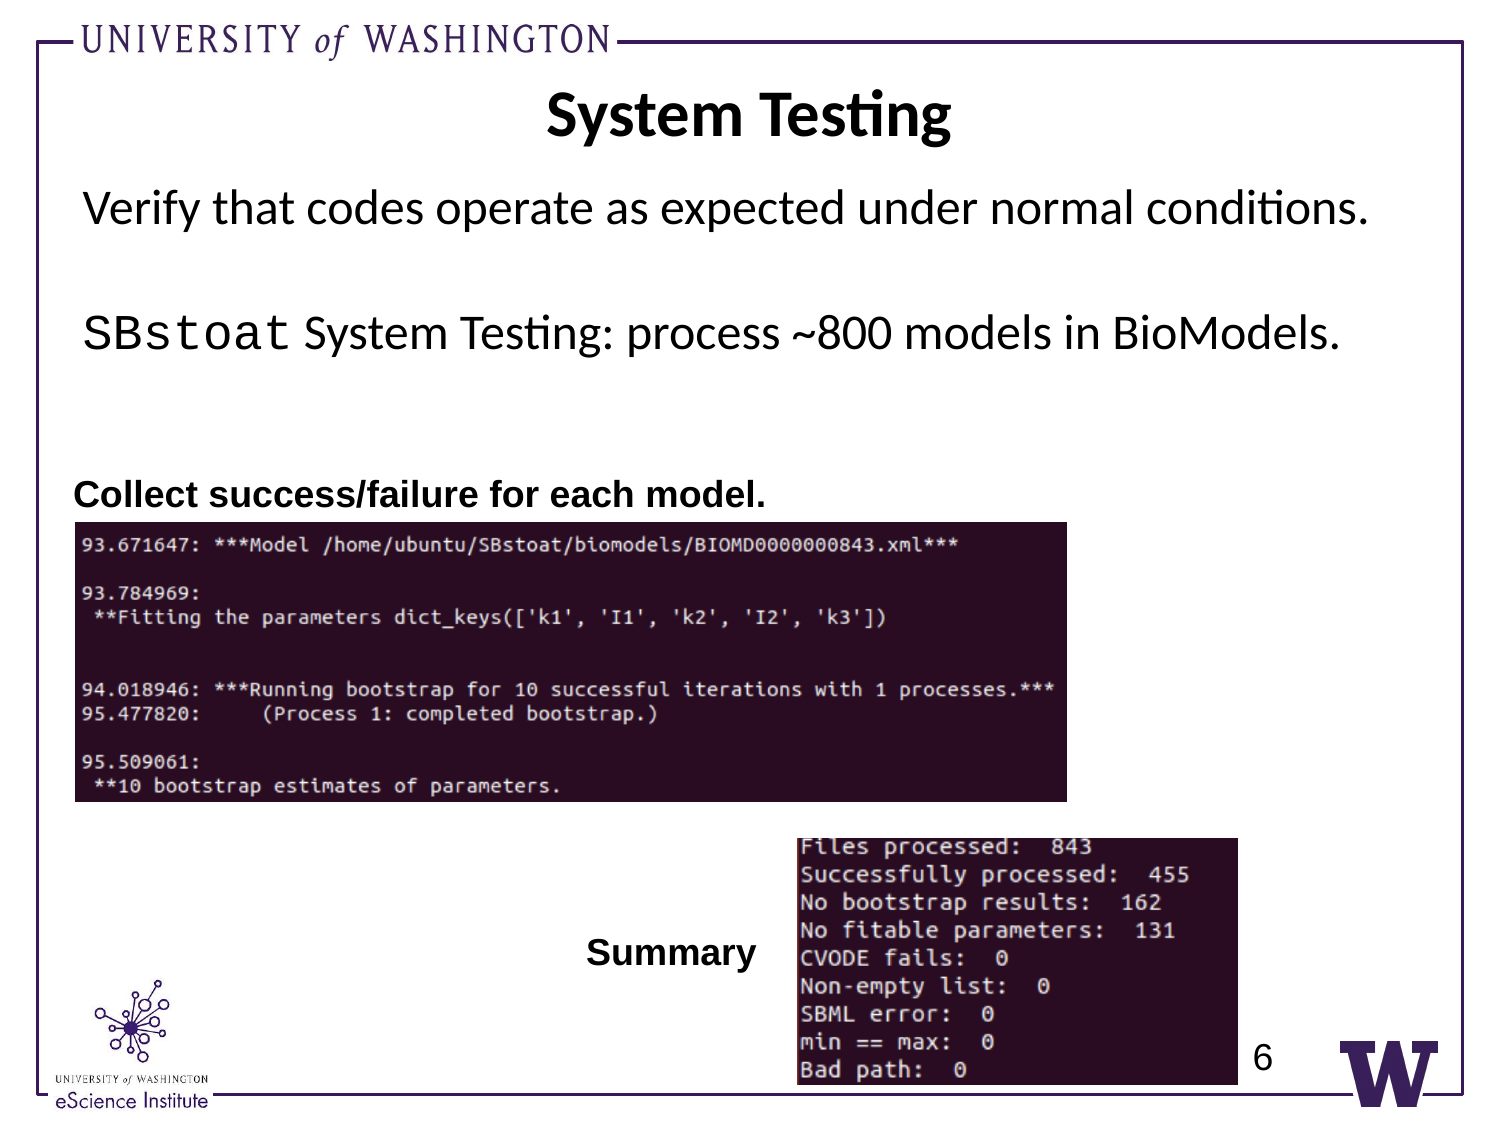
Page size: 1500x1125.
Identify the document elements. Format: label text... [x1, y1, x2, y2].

title System Testing [75, 62, 1425, 200]
list Verify that codes operate as expected under normal conditions. [67, 166, 1418, 291]
text_box Summary [570, 920, 774, 981]
picture [74, 522, 1068, 803]
text_box SBstoat System Testing: process ~800 models in BioModels. [67, 291, 1466, 390]
picture [48, 978, 213, 1113]
picture [81, 24, 609, 61]
picture [797, 838, 1238, 1086]
slide_number 6 [1242, 1025, 1325, 1085]
text_box Collect success/failure for each model. [58, 462, 789, 523]
picture [1340, 1041, 1438, 1107]
